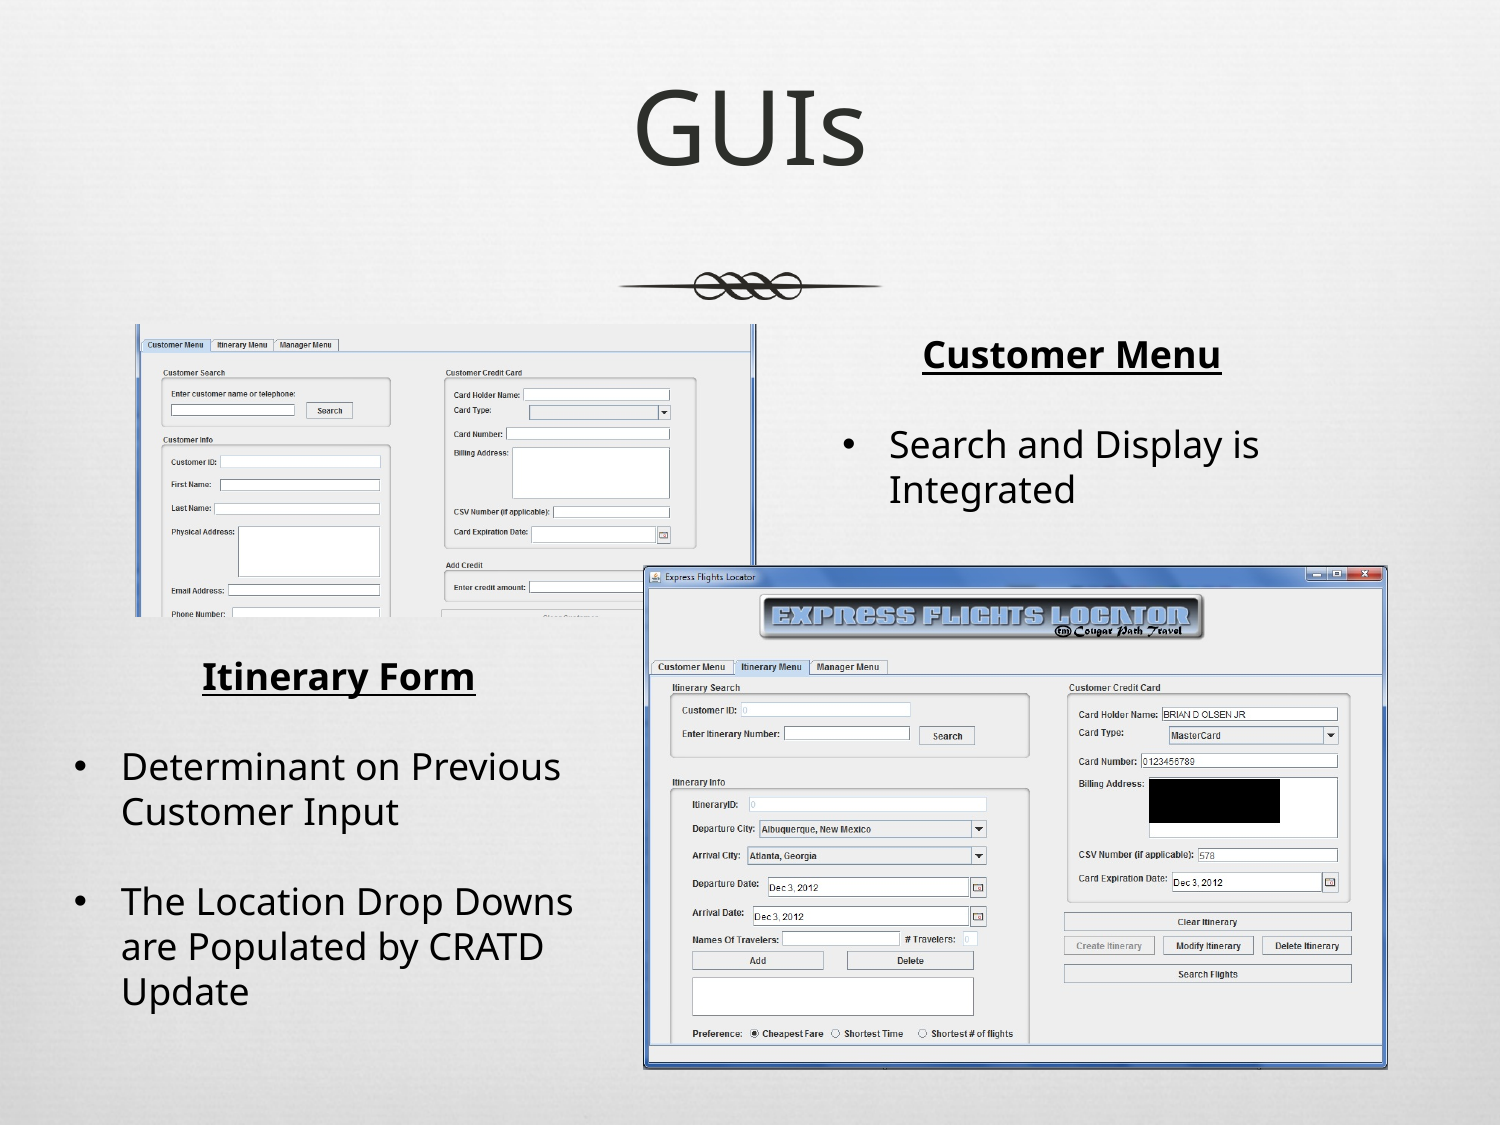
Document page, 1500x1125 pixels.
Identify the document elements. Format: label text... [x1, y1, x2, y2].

text_box Itinerary Form Determinant on Previous Customer Input The Location Drop Downs are Populated by CRATD Update [59, 645, 620, 1066]
title GUIs [112, 11, 1388, 236]
picture [643, 565, 1388, 1071]
text_box Customer Menu Search and Display is Integrated [827, 324, 1317, 519]
picture [615, 272, 885, 300]
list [135, 323, 758, 617]
